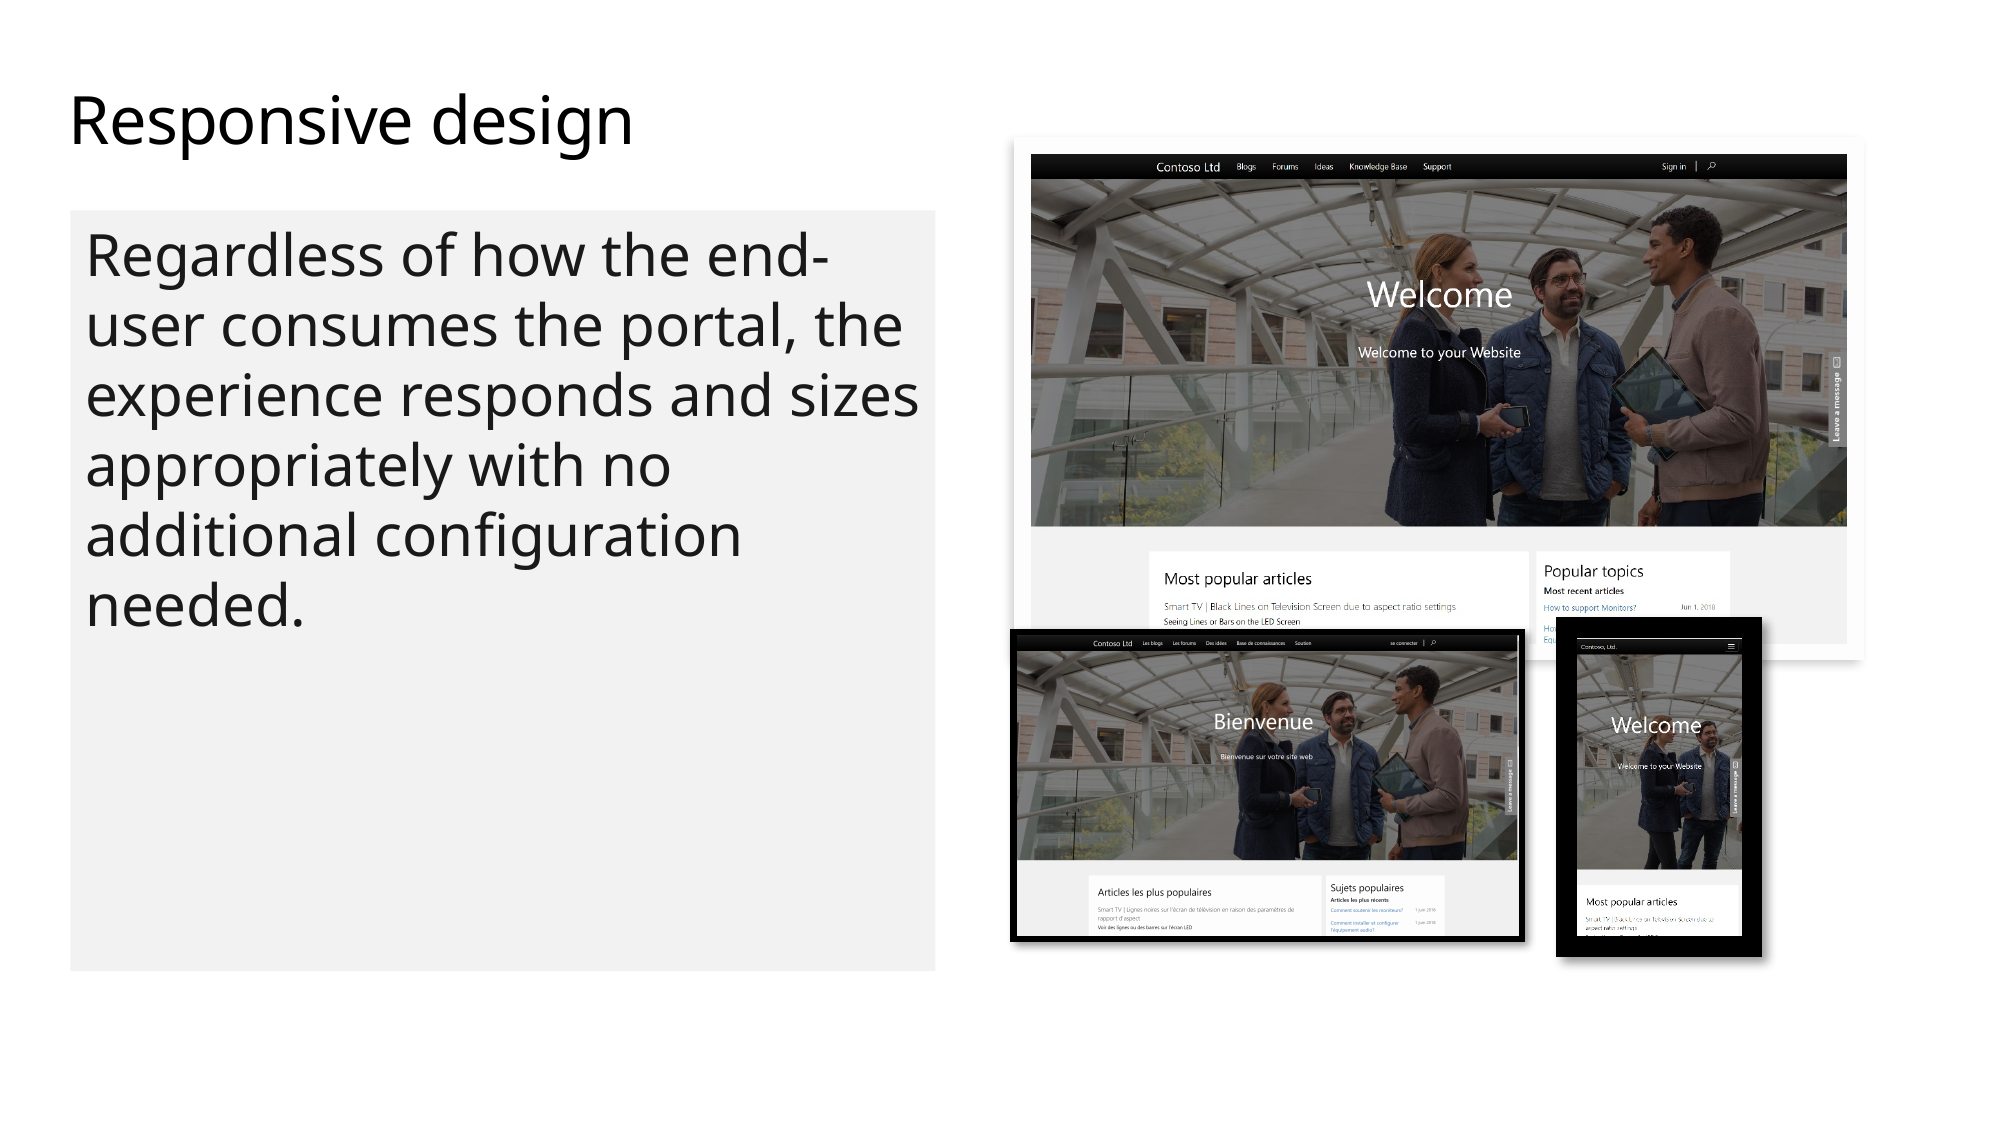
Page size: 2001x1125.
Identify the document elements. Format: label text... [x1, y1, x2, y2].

title Responsive design [68, 72, 1930, 184]
text_box Regardless of how the end-user consumes the portal, the experience responds and sizes appropriately with no additional configuration needed. [70, 210, 936, 972]
picture [1016, 153, 1848, 937]
